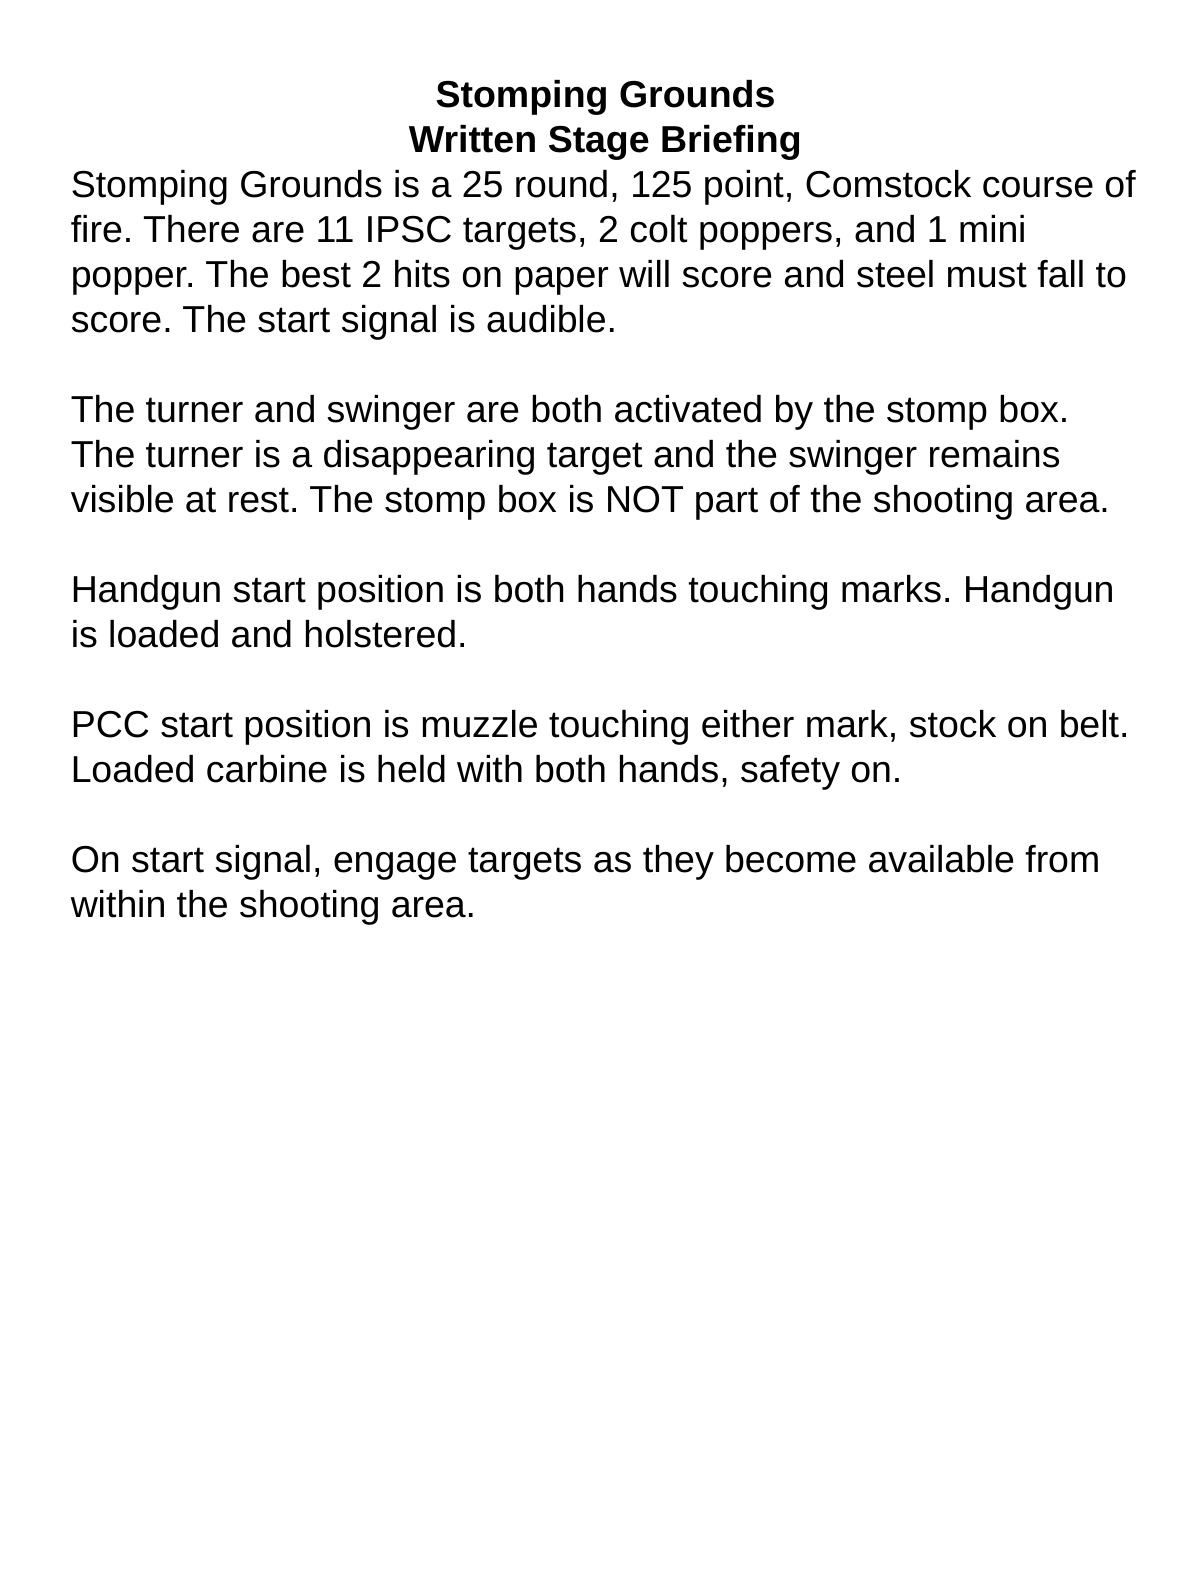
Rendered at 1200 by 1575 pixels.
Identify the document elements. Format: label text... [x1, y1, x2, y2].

text_box Stomping Grounds Written Stage Briefing Stomping Grounds is a 25 round, 125 point, Comstock course of fire. There are 11 IPSC targets, 2 colt poppers, and 1 mini popper. The best 2 hits on paper will score and steel must fall to score. The start signal is audible. The turner and swinger are both activated by the stomp box. The turner is a disappearing target and the swinger remains visible at rest. The stomp box is NOT part of the shooting area. Handgun start position is both hands touching marks. Handgun is loaded and holstered. PCC start position is muzzle touching either mark, stock on belt. Loaded carbine is held with both hands, safety on. On start signal, engage targets as they become available from within the shooting area. [56, 63, 1156, 933]
